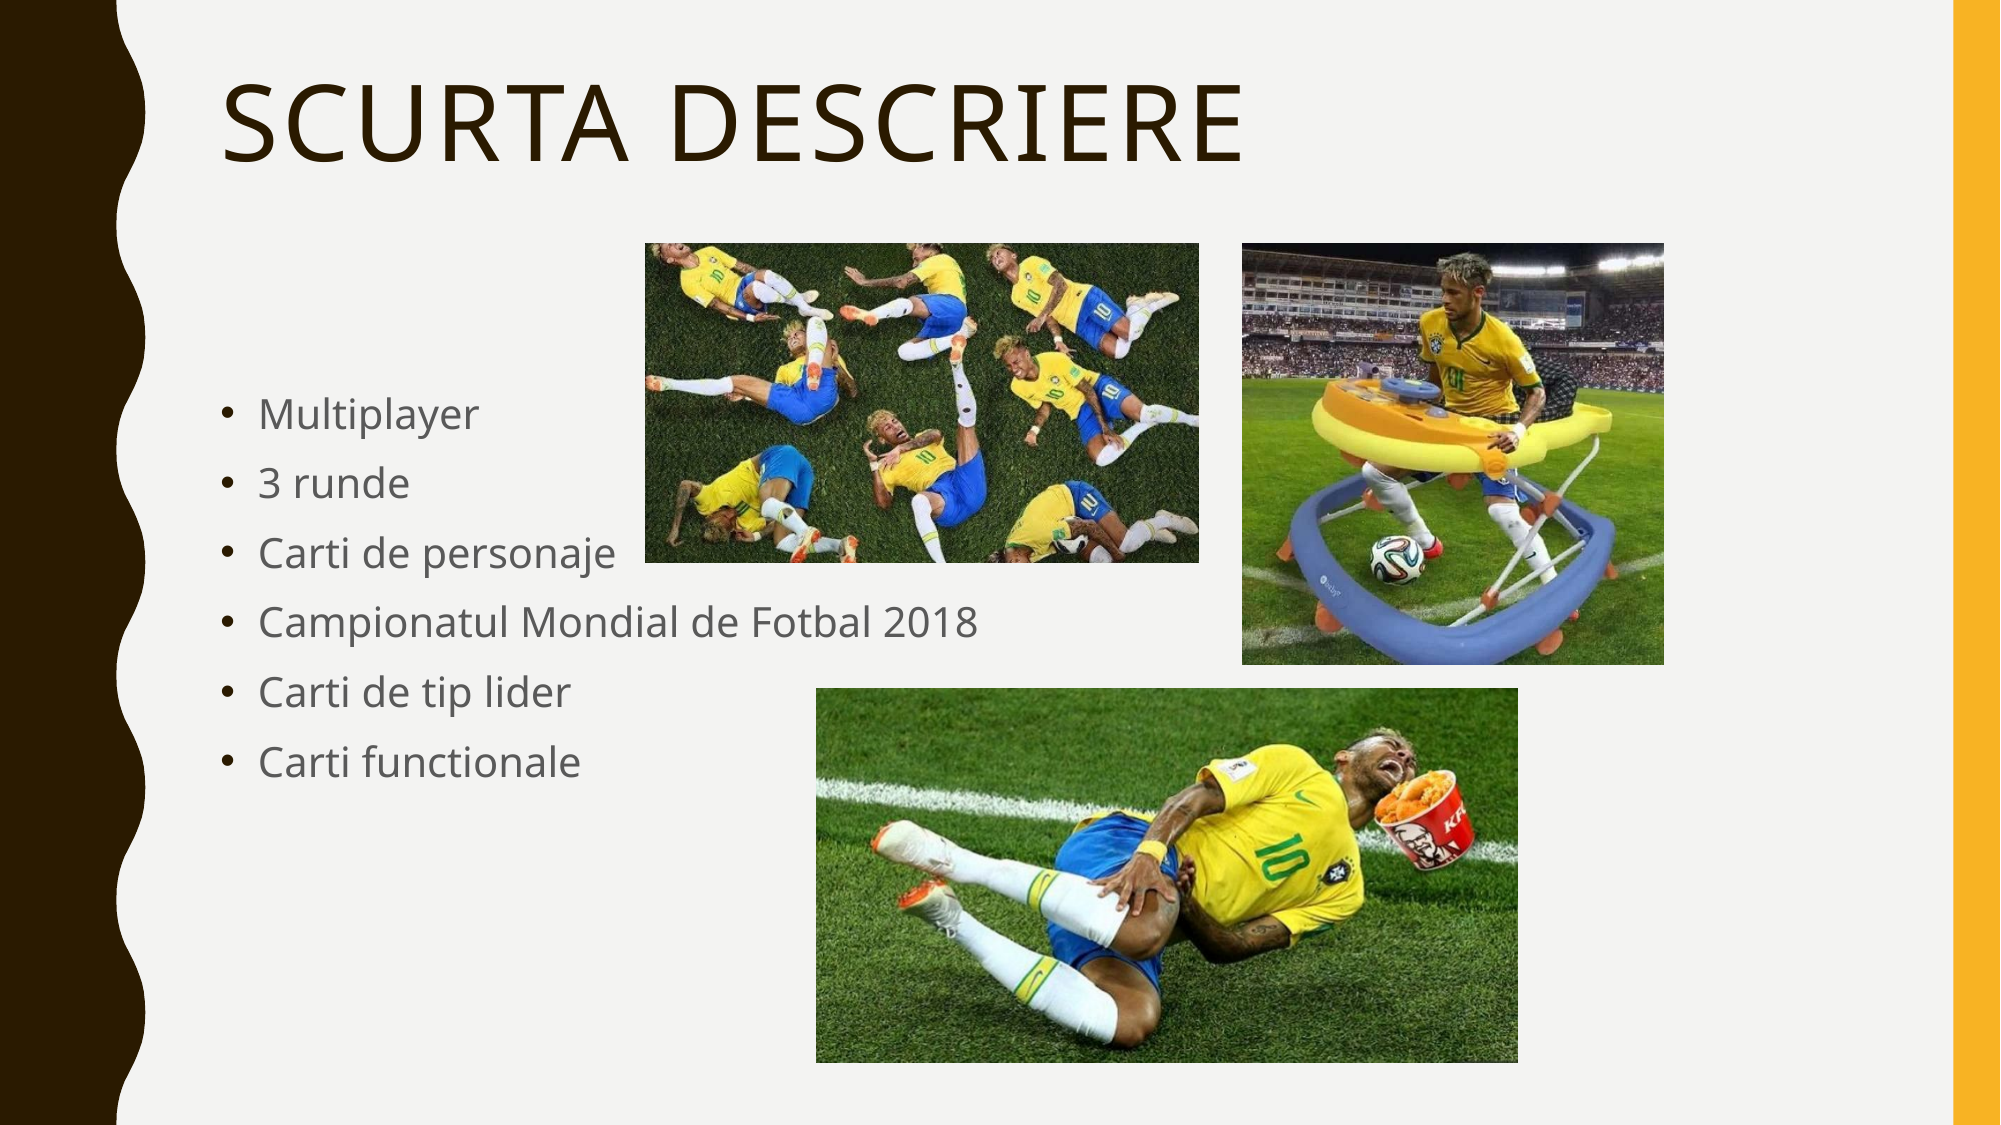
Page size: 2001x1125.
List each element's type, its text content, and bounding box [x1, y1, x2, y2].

picture [1242, 243, 1664, 665]
picture [816, 688, 1518, 1063]
list Multiplayer 3 runde Carti de personaje Campionatul Mondial de Fotbal 2018 Carti de tip lider Carti functionale [205, 375, 1875, 965]
picture [645, 243, 1199, 563]
title Scurta descriere [205, 62, 1875, 308]
